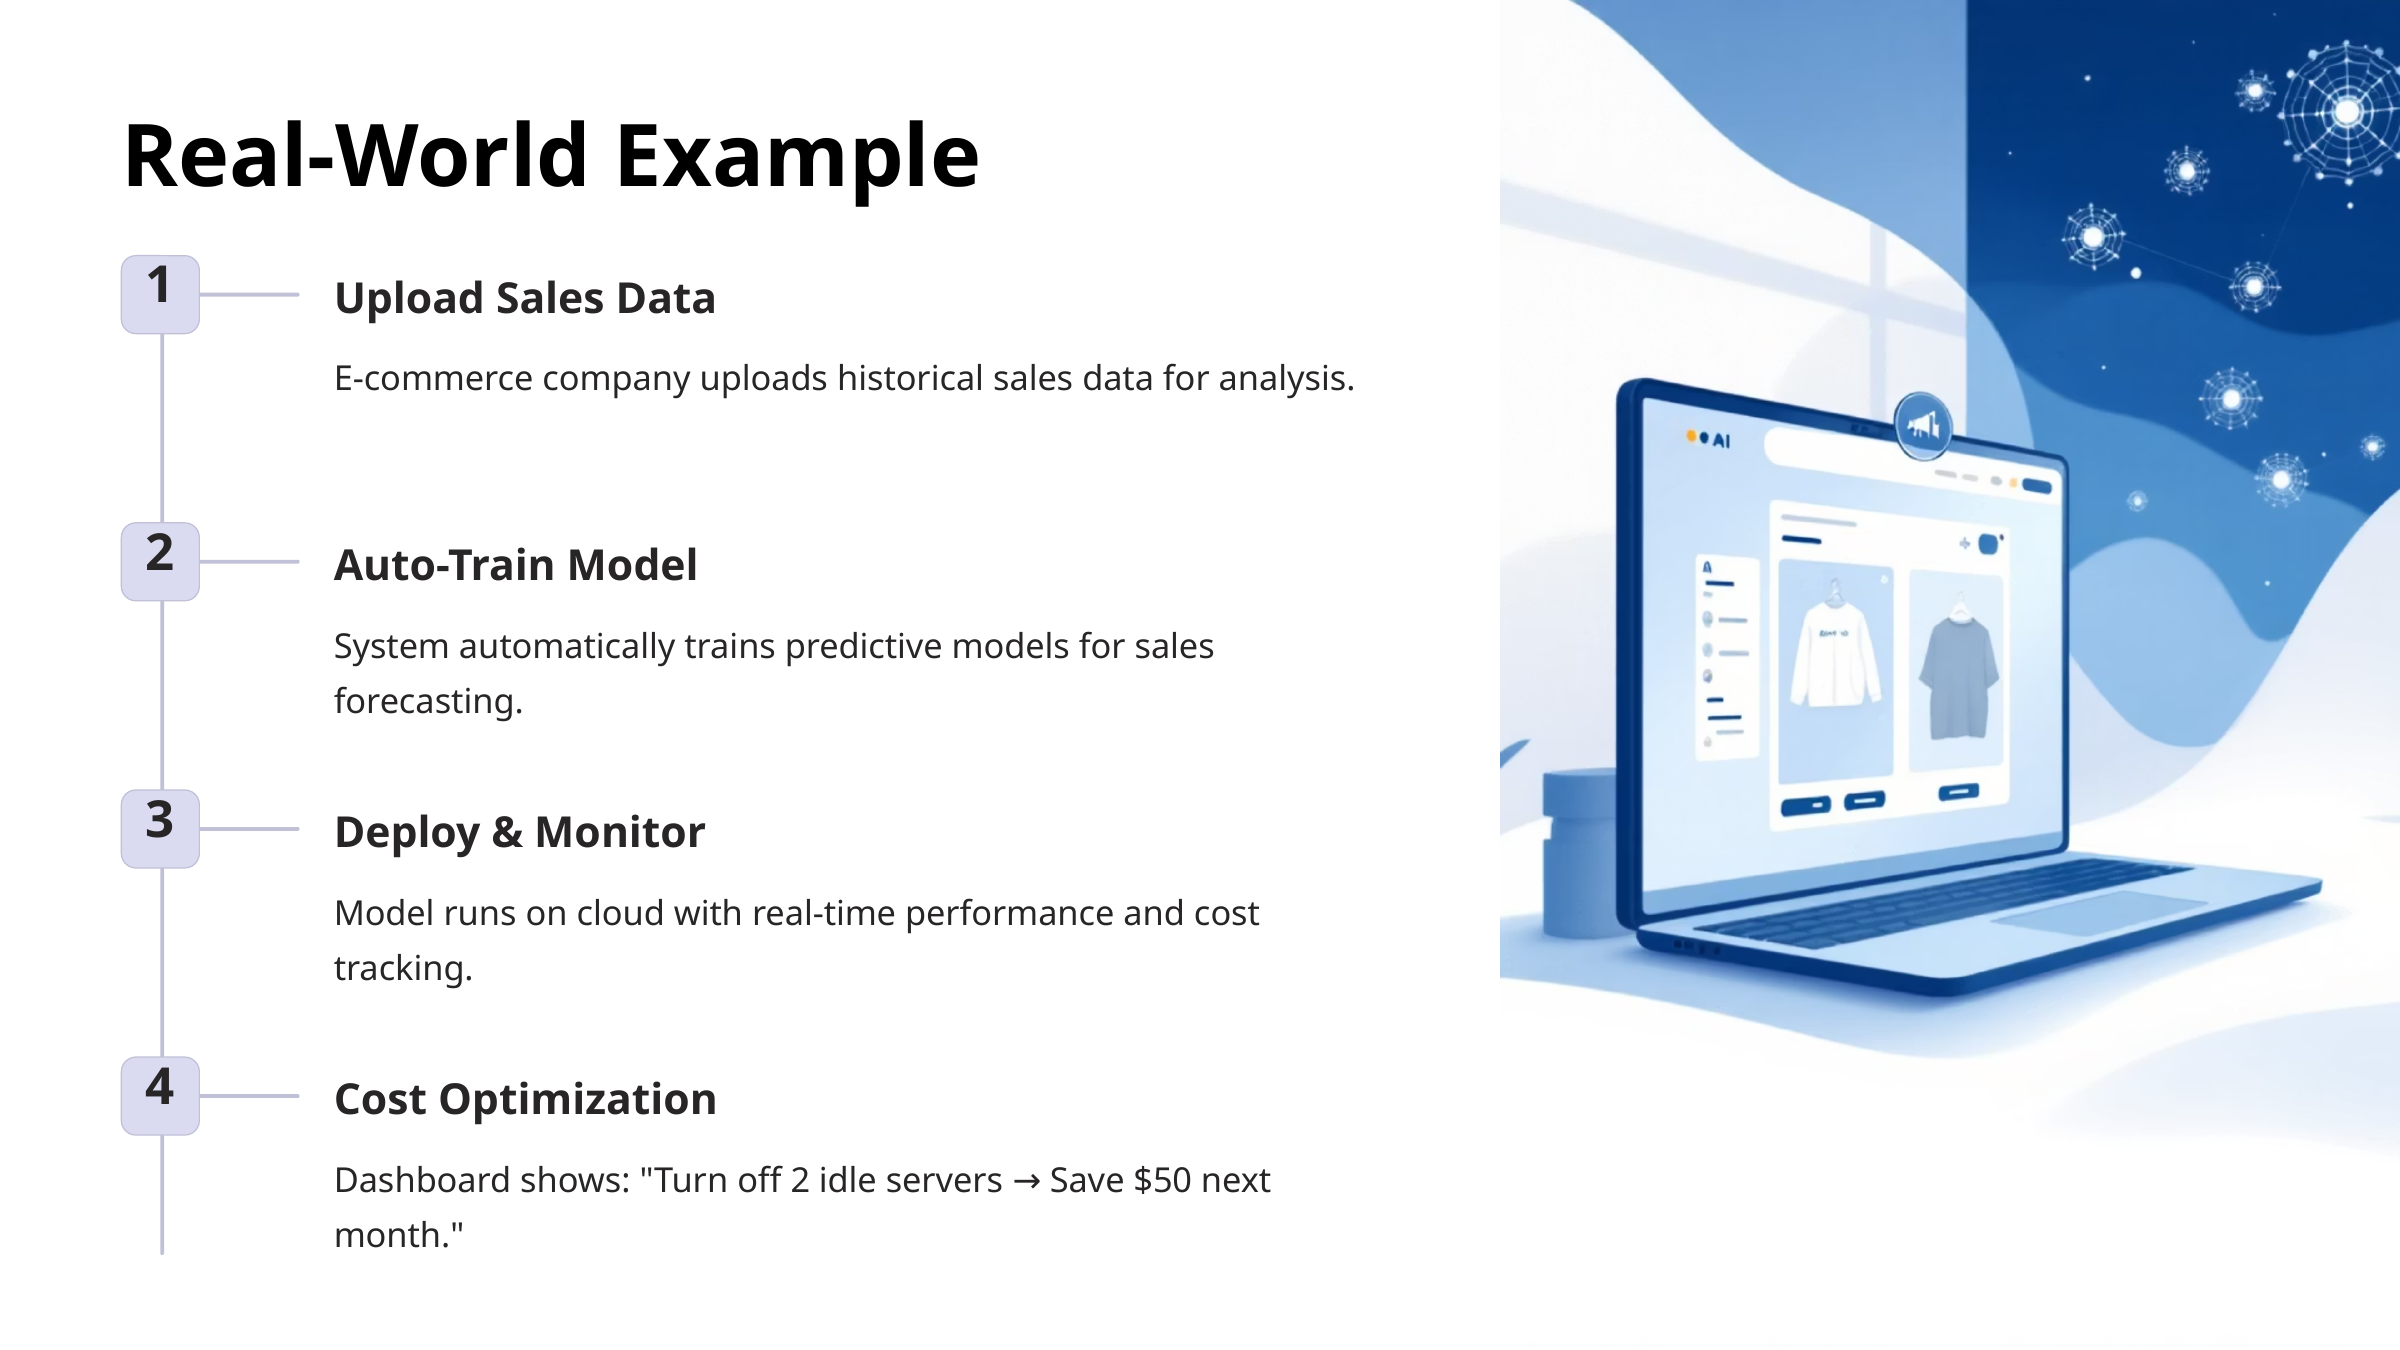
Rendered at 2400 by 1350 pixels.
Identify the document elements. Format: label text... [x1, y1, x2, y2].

text_box [121, 255, 200, 334]
text_box Deploy & Monitor [333, 801, 768, 856]
text_box [121, 1057, 200, 1136]
text_box [200, 1094, 300, 1098]
text_box 2 [134, 529, 187, 595]
text_box [160, 601, 165, 789]
text_box Real-World Example [121, 95, 989, 204]
text_box [160, 1136, 165, 1255]
text_box [121, 789, 200, 868]
text_box Upload Sales Data [333, 267, 768, 322]
text_box 4 [134, 1063, 187, 1129]
text_box [160, 334, 165, 522]
text_box Auto-Train Model [333, 534, 768, 589]
text_box 3 [134, 796, 187, 862]
text_box Cost Optimization [333, 1069, 768, 1124]
text_box [200, 827, 300, 831]
text_box [200, 559, 300, 564]
text_box E-commerce company uploads historical sales data for analysis. [333, 342, 1379, 454]
text_box [200, 292, 300, 297]
text_box [121, 522, 200, 601]
text_box 1 [134, 262, 187, 328]
text_box System automatically trains predictive models for sales forecasting. [333, 609, 1379, 721]
picture [1499, 0, 2400, 1350]
text_box Dashboard shows: "Turn off 2 idle servers → Save $50 next month." [333, 1143, 1379, 1255]
text_box [160, 868, 165, 1057]
text_box Model runs on cloud with real-time performance and cost tracking. [333, 876, 1379, 988]
